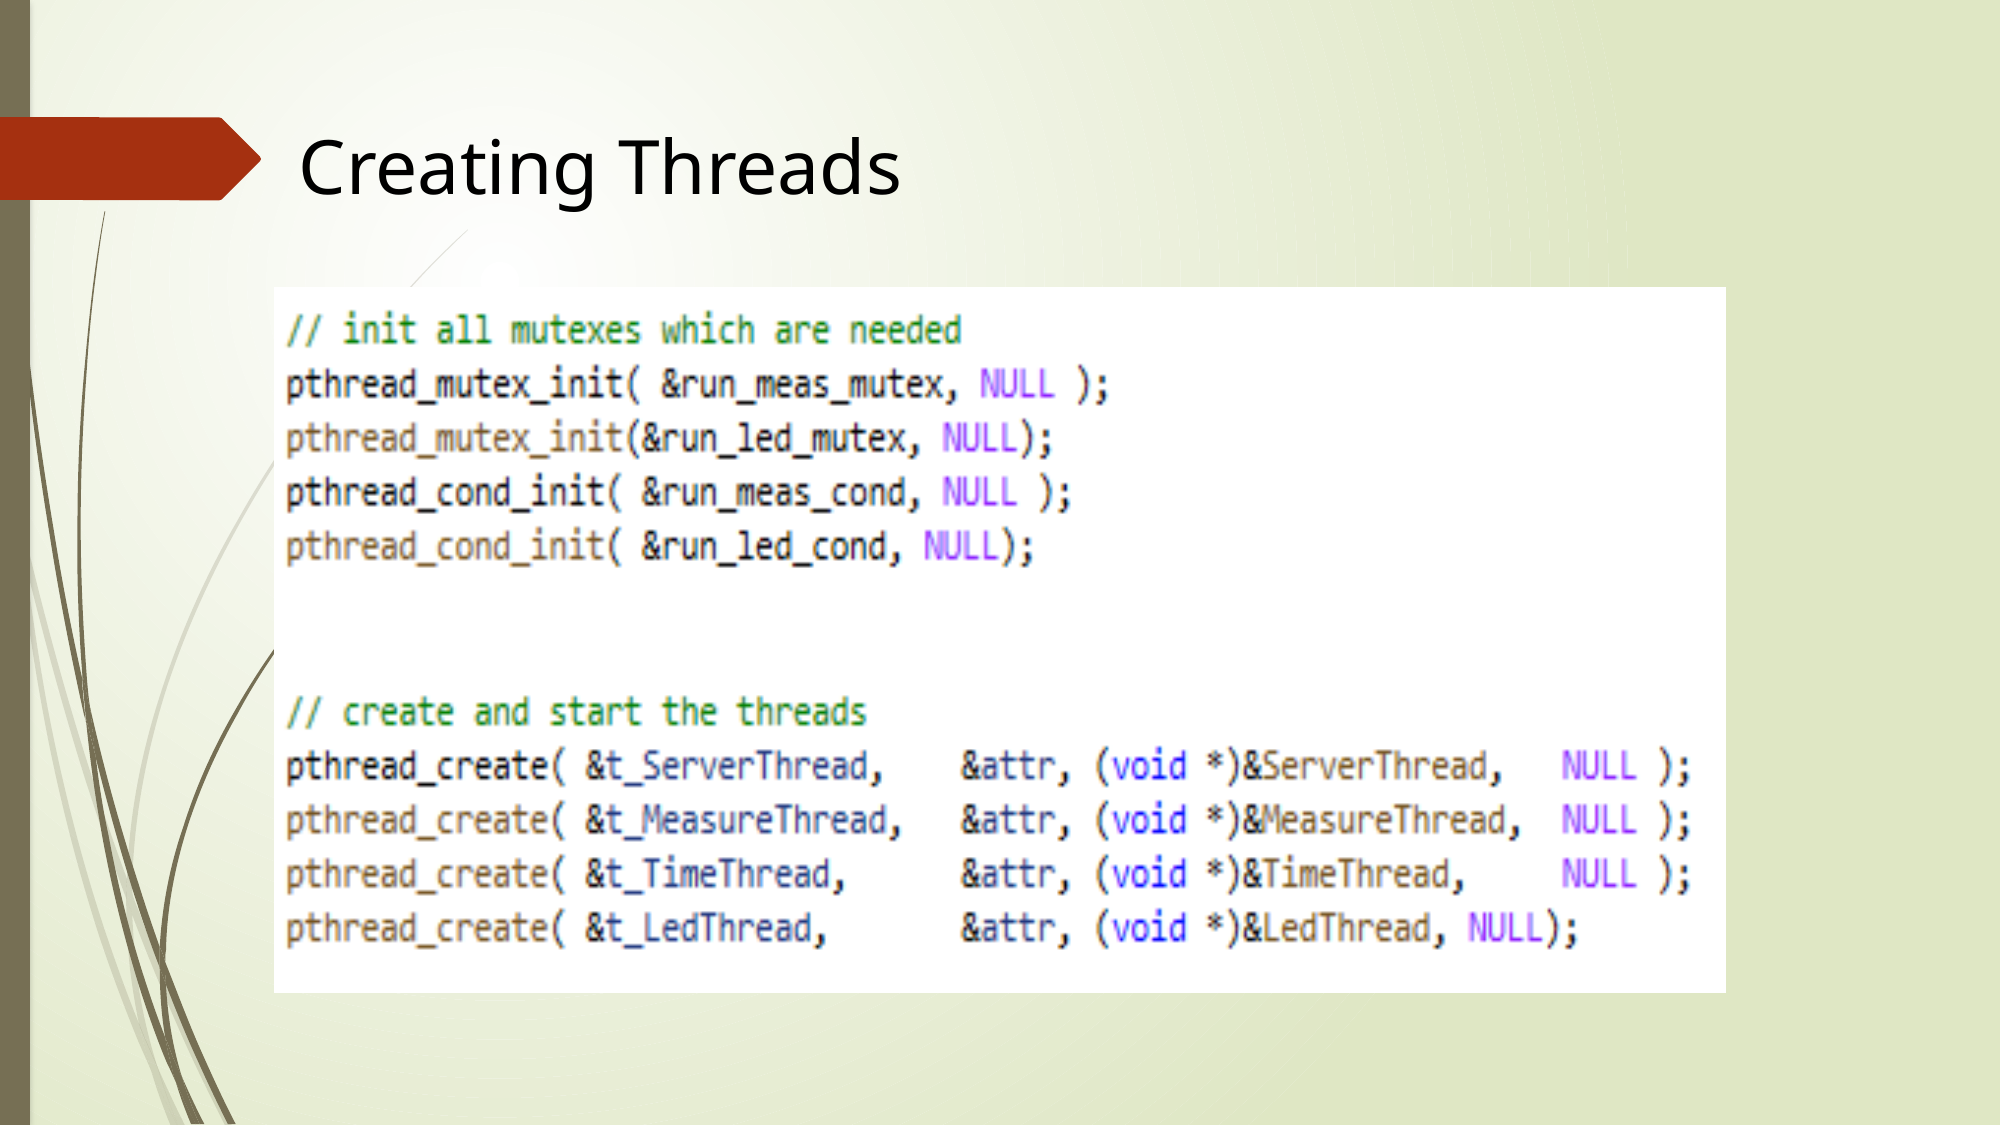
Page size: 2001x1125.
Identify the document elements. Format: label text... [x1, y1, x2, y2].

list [274, 287, 1726, 993]
text_box Creating Threads [283, 112, 1605, 218]
